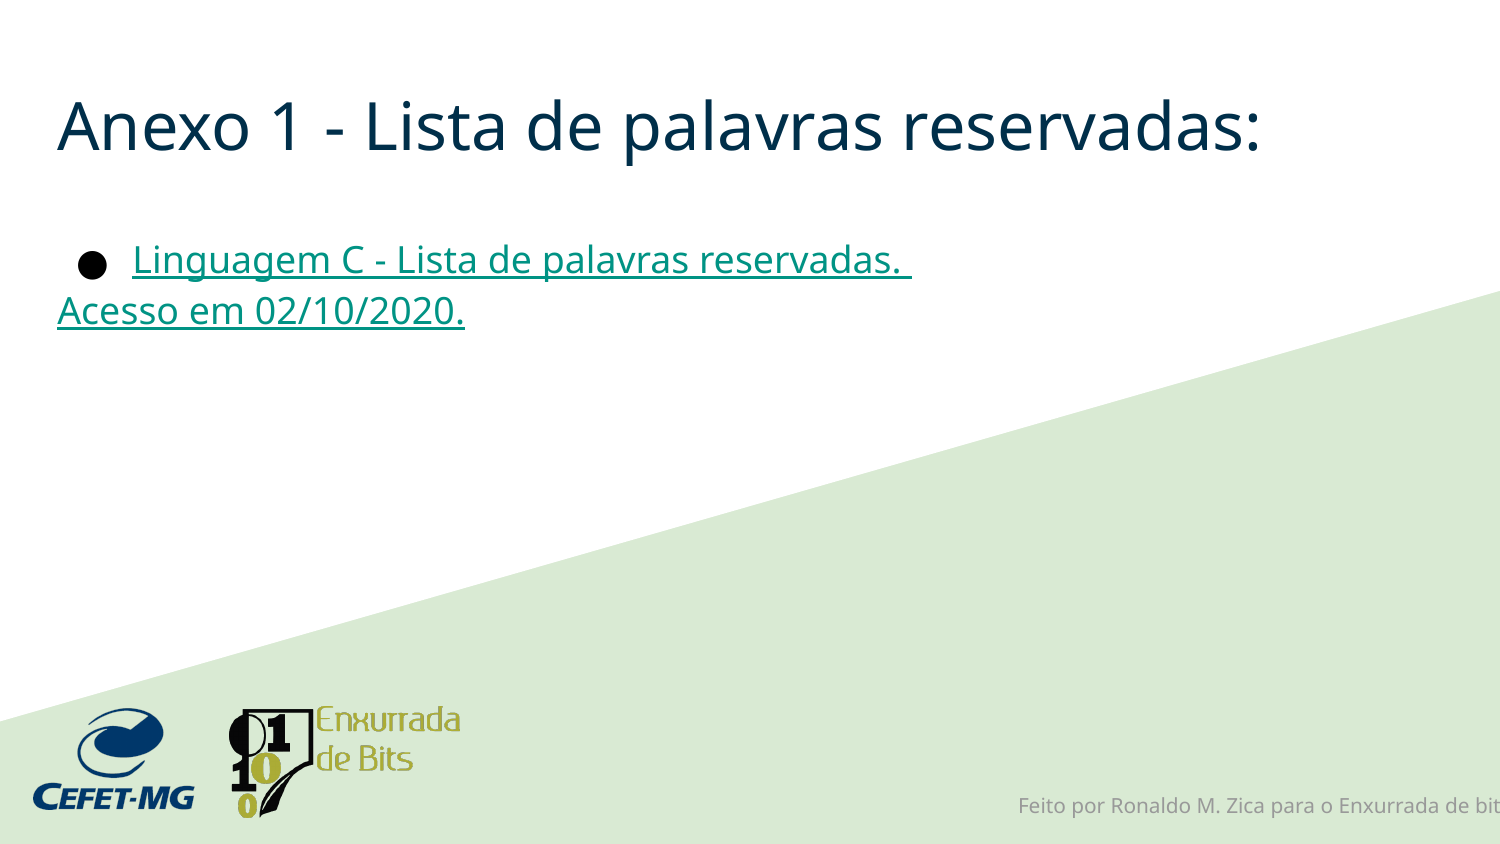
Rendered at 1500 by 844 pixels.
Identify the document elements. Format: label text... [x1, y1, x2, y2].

text_box Linguagem C - Lista de palavras reservadas. Acesso em 02/10/2020. [42, 220, 1376, 624]
picture [31, 706, 197, 819]
picture [229, 706, 460, 819]
title Anexo 1 - Lista de palavras reservadas: [42, 68, 1477, 181]
subtitle Feito por Ronaldo M. Zica para o Enxurrada de bits [1003, 777, 1500, 844]
